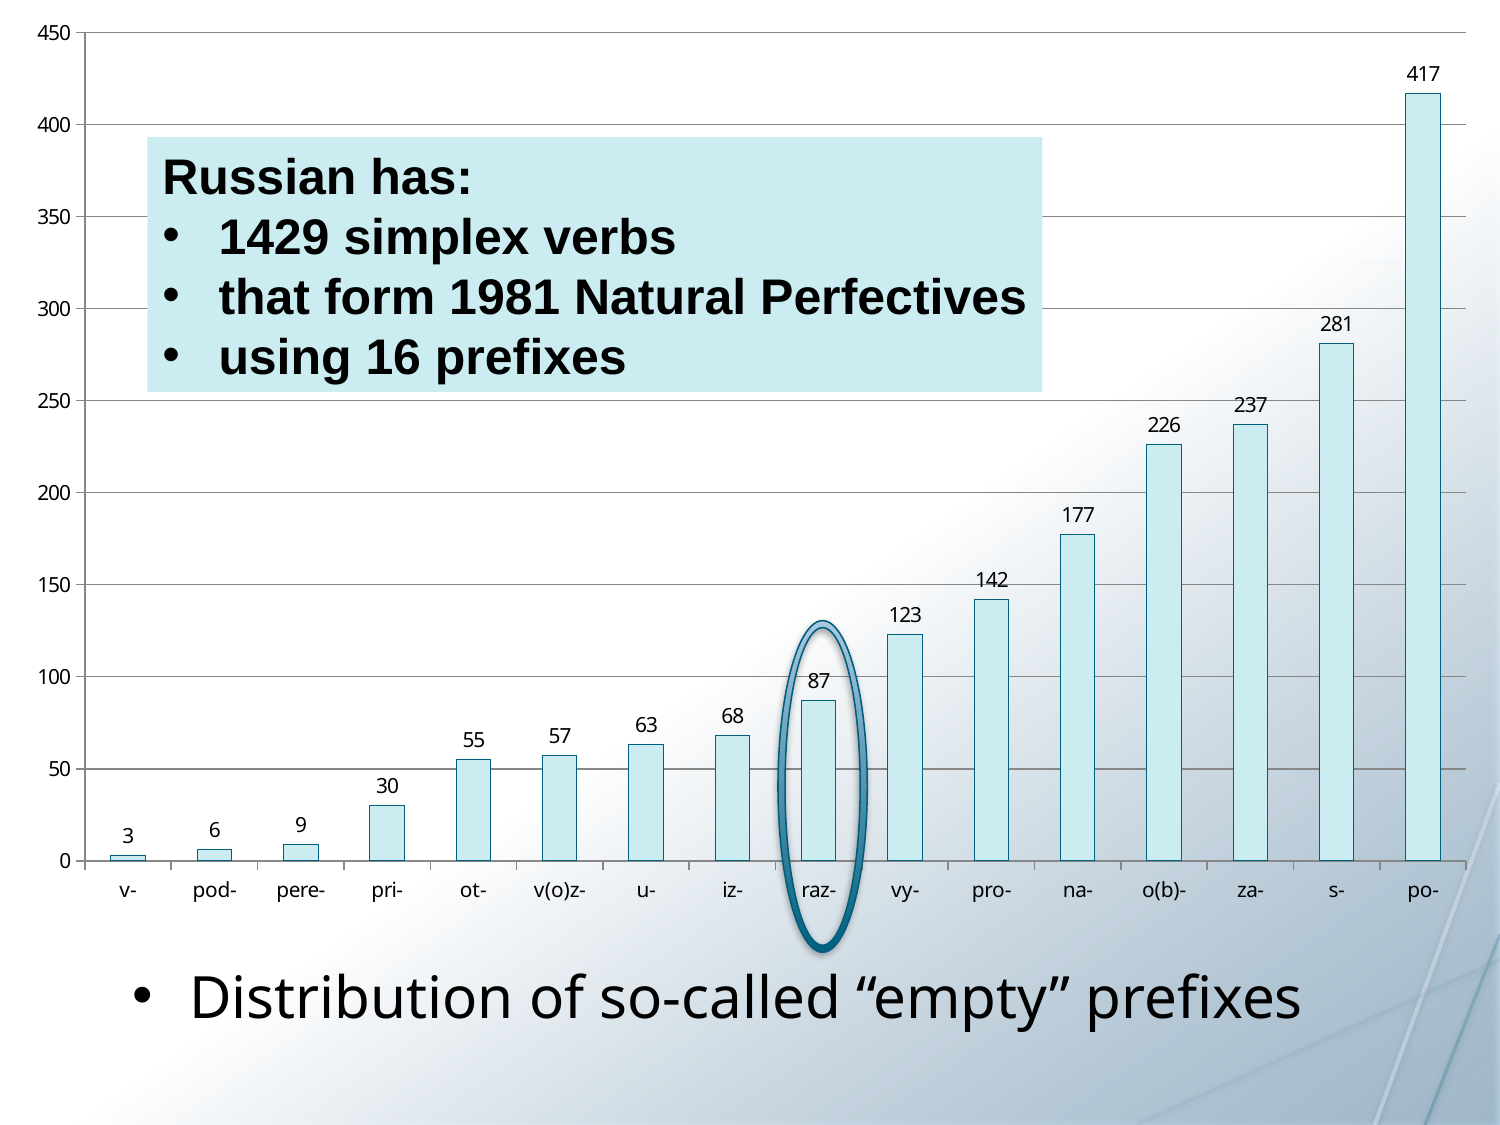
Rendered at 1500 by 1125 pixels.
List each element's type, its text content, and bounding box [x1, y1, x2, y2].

chart [7, 0, 1497, 923]
list Distribution of so-called “empty” prefixes [117, 952, 1500, 1085]
text_box [800, 932, 845, 954]
